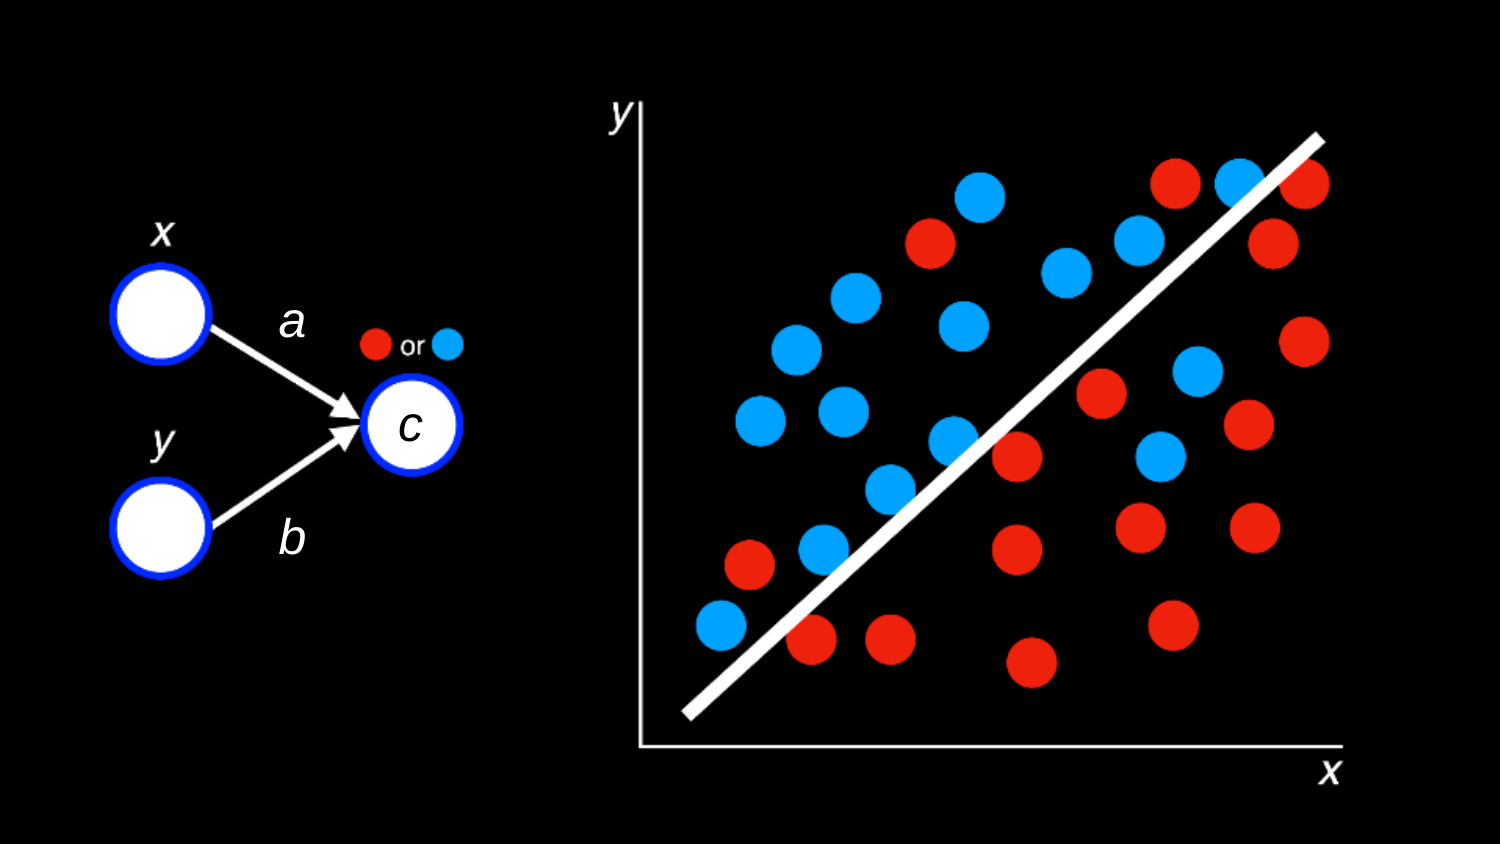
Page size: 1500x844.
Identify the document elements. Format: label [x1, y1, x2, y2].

picture [44, 24, 1456, 819]
